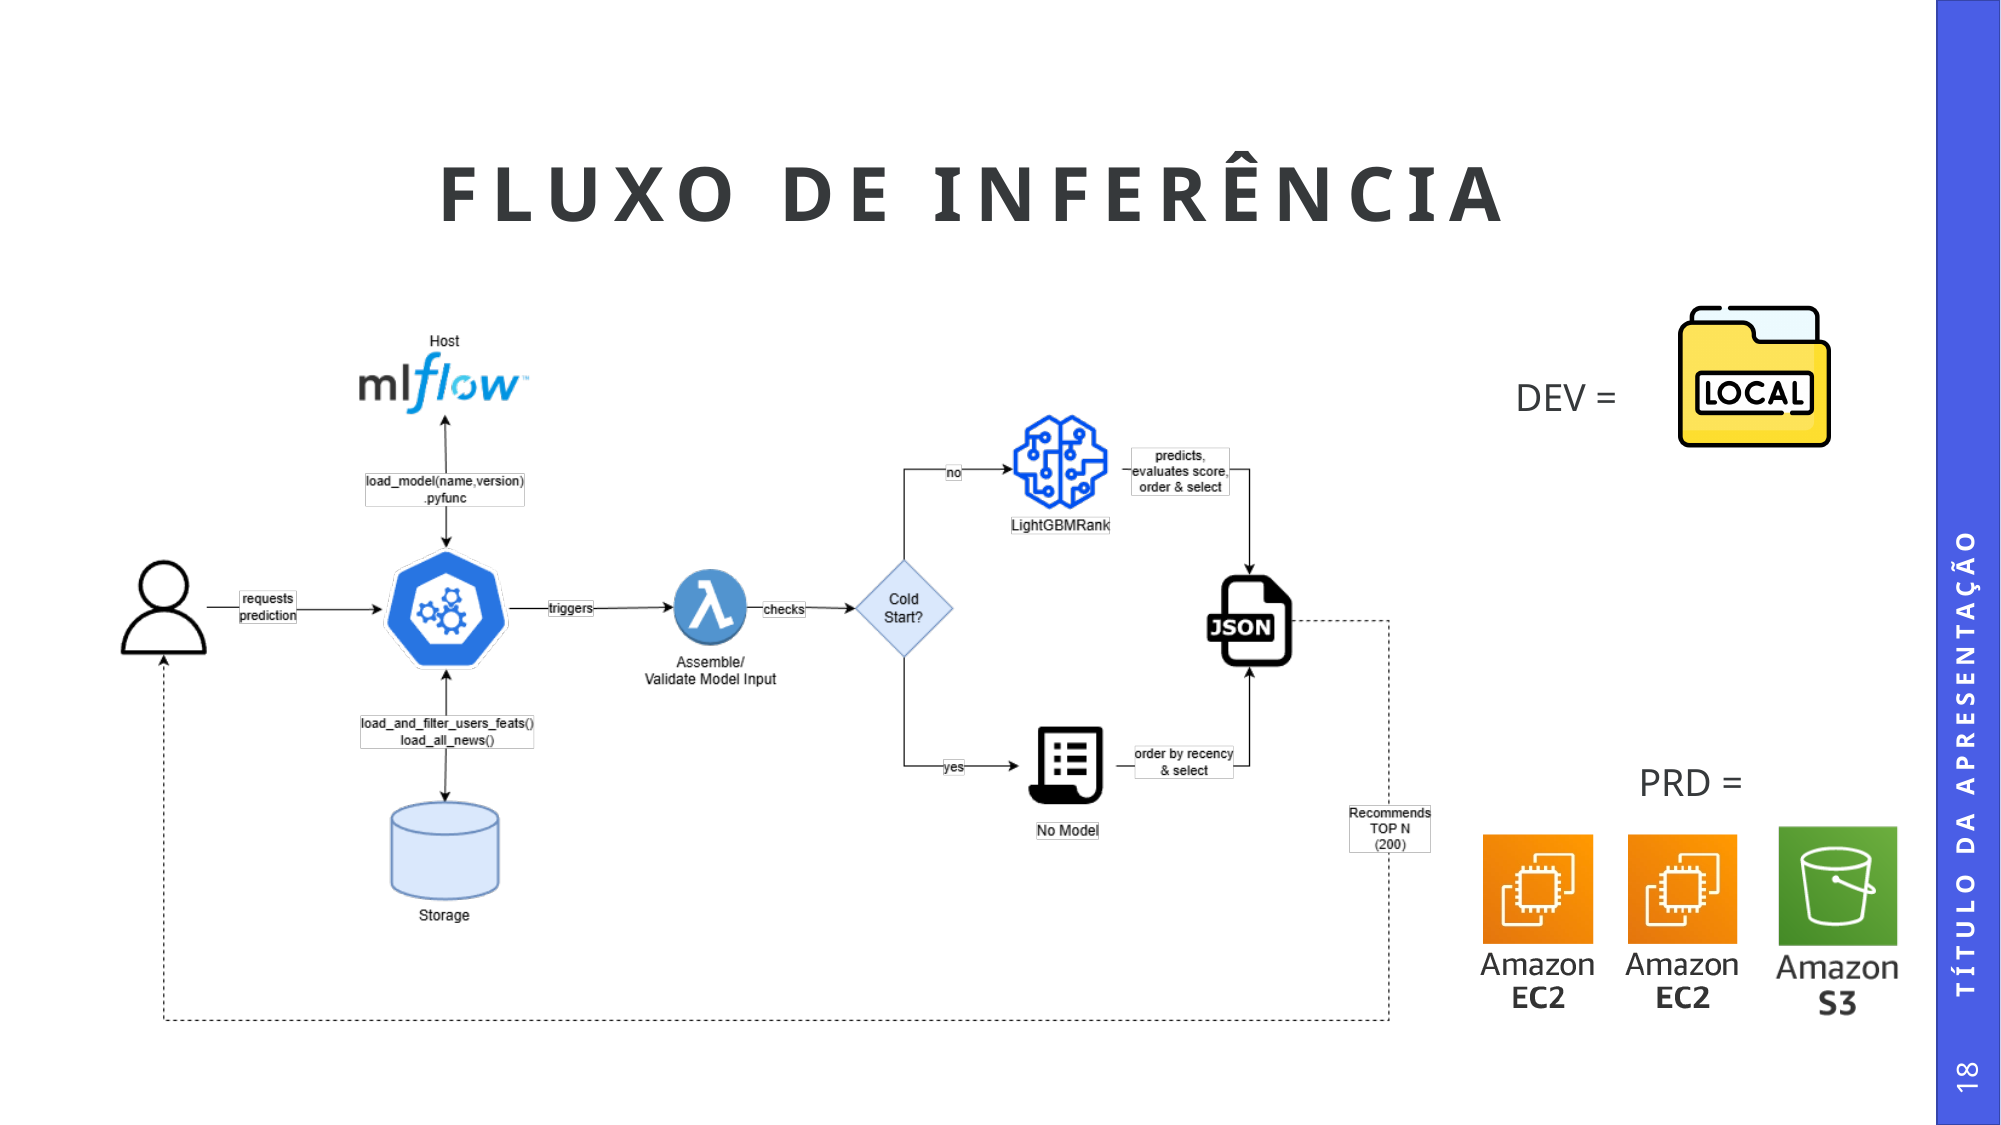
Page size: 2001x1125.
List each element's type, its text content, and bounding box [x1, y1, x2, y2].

picture [1678, 300, 1831, 453]
slide_number 18 [1937, 1032, 2000, 1125]
title Fluxo de inferência [139, 143, 1800, 251]
text_box DEV = [1500, 366, 1642, 426]
picture [1767, 786, 1915, 1058]
picture [116, 333, 1432, 1032]
footer Título da Apresentação [1932, 0, 1996, 1032]
text_box PRD = [1623, 751, 1769, 811]
picture [1467, 811, 1759, 1033]
